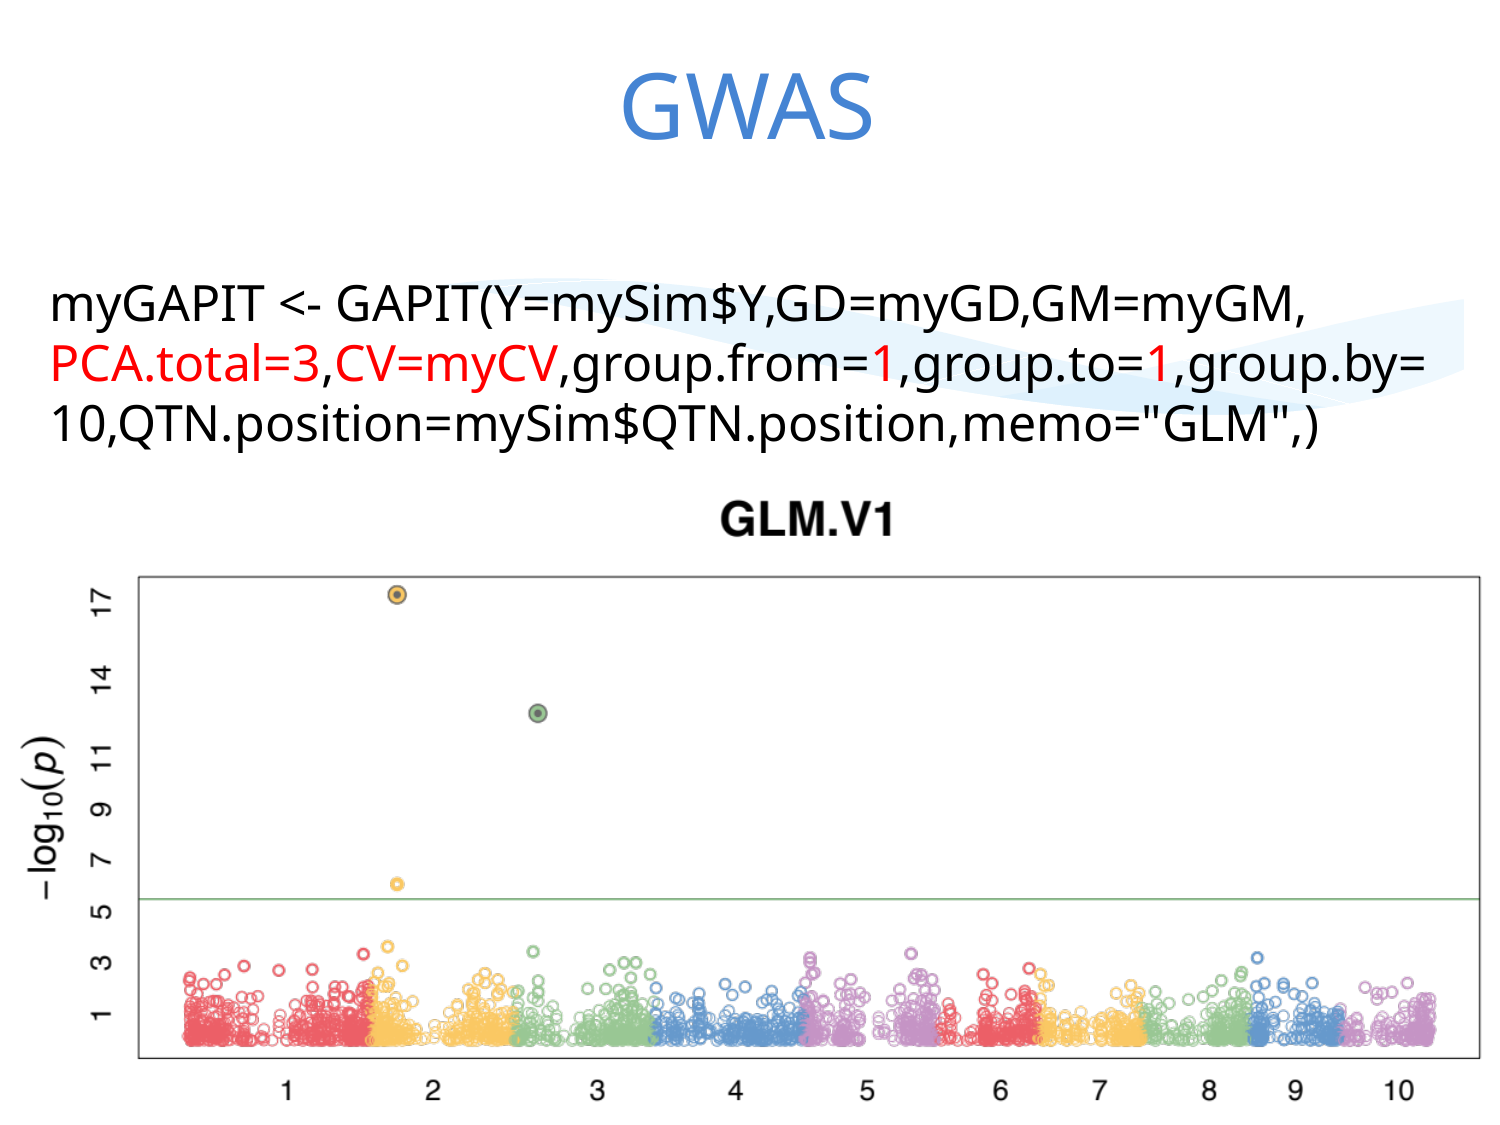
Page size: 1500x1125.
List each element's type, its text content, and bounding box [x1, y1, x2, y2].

text_box myGAPIT <- GAPIT(Y=mySim$Y,GD=myGD,GM=myGM, PCA.total=3,CV=myCV,group.from=1,group.to=1,group.by=10,QTN.position=mySim$QTN.position,memo="GLM",) [34, 264, 1460, 459]
picture [0, 461, 1500, 1125]
title GWAS [72, 0, 1423, 206]
